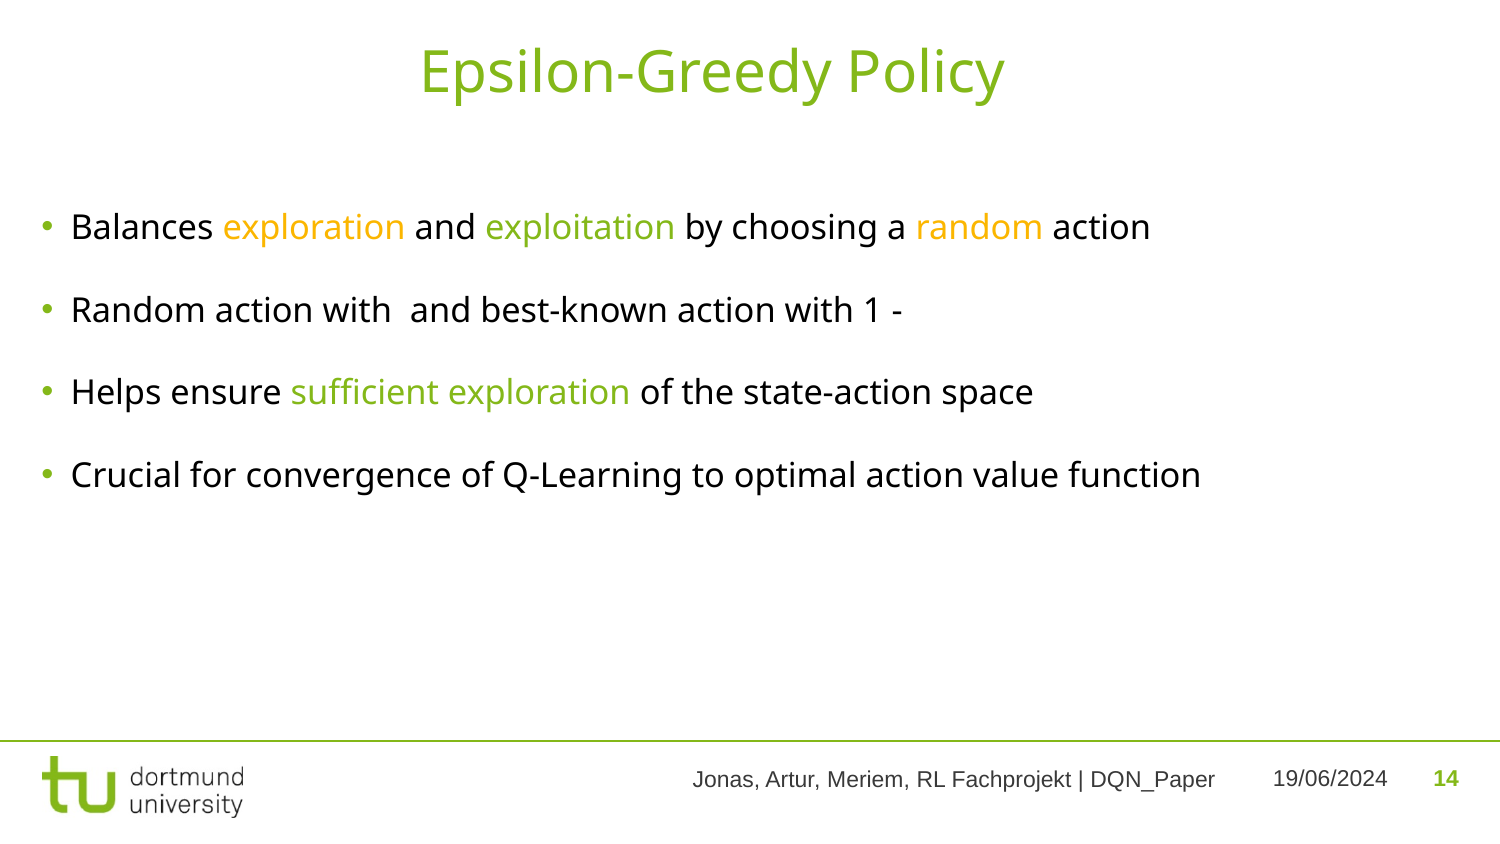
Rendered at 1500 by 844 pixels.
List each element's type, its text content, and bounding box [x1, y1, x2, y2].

list Epsilon-Greedy Policy [419, 34, 1500, 108]
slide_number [1239, 763, 1388, 809]
slide_number 14 [1395, 760, 1459, 795]
footer Jonas, Artur, Meriem, RL Fachprojekt | DQN_Paper [553, 764, 1216, 810]
picture [42, 756, 243, 818]
